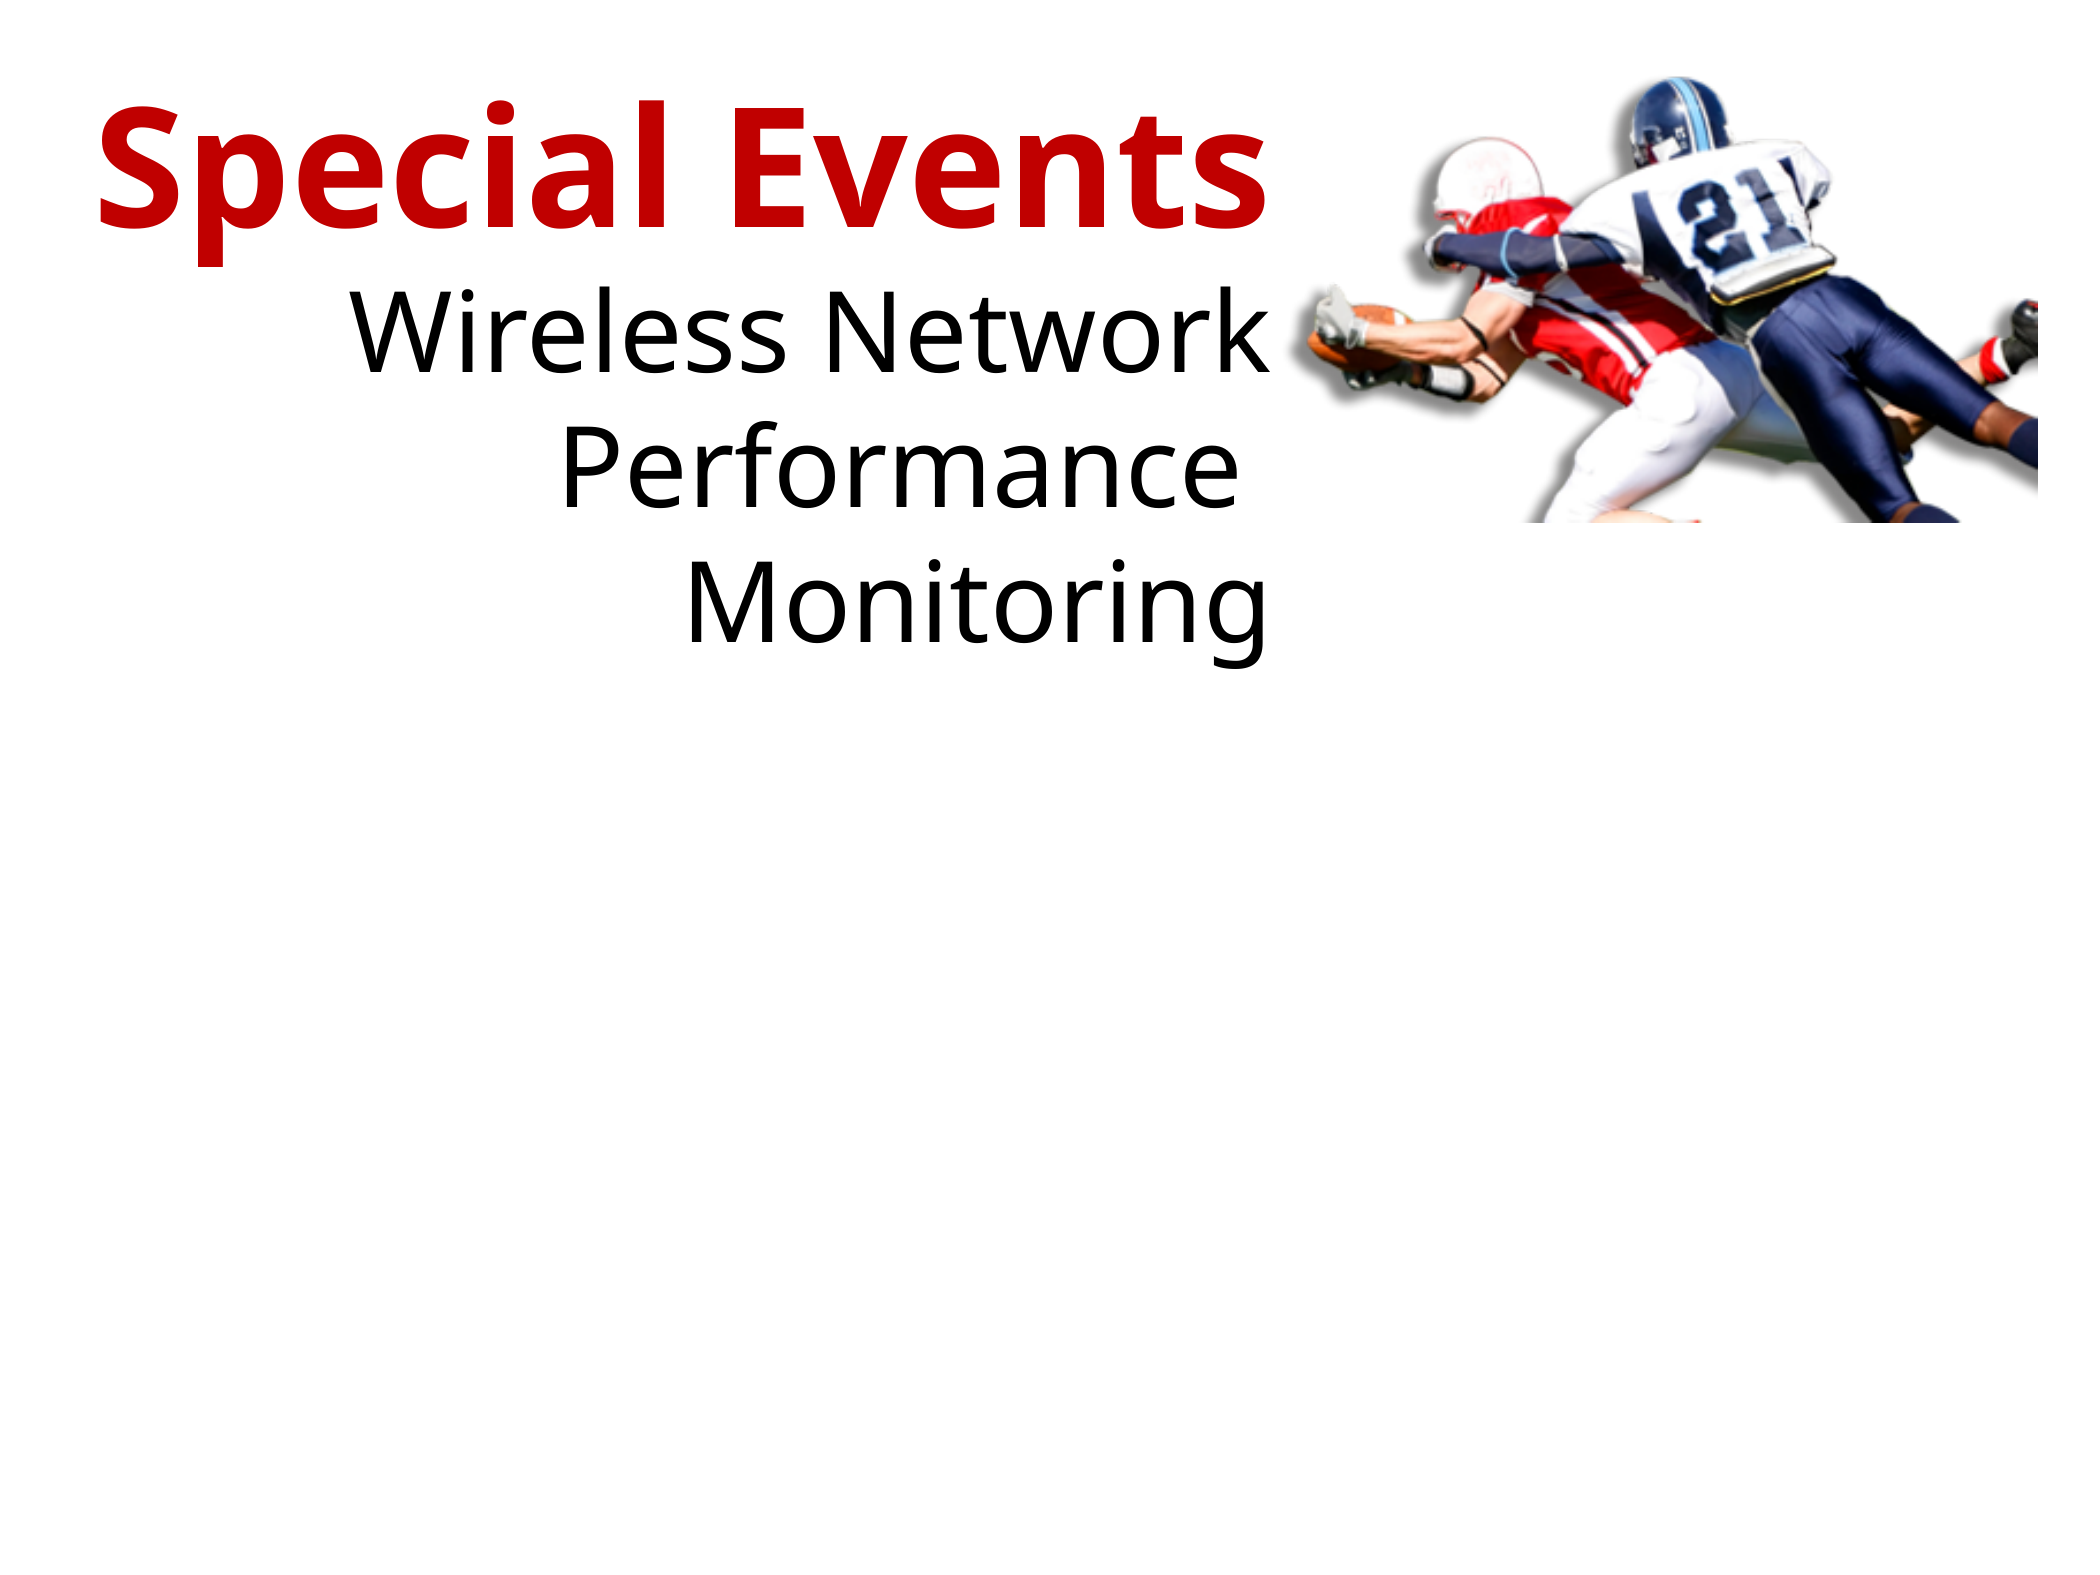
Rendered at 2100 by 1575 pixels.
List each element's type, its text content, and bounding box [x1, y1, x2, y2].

picture [899, 34, 2038, 523]
text_box Special Events Wireless Network Performance Monitoring [24, 49, 1288, 676]
